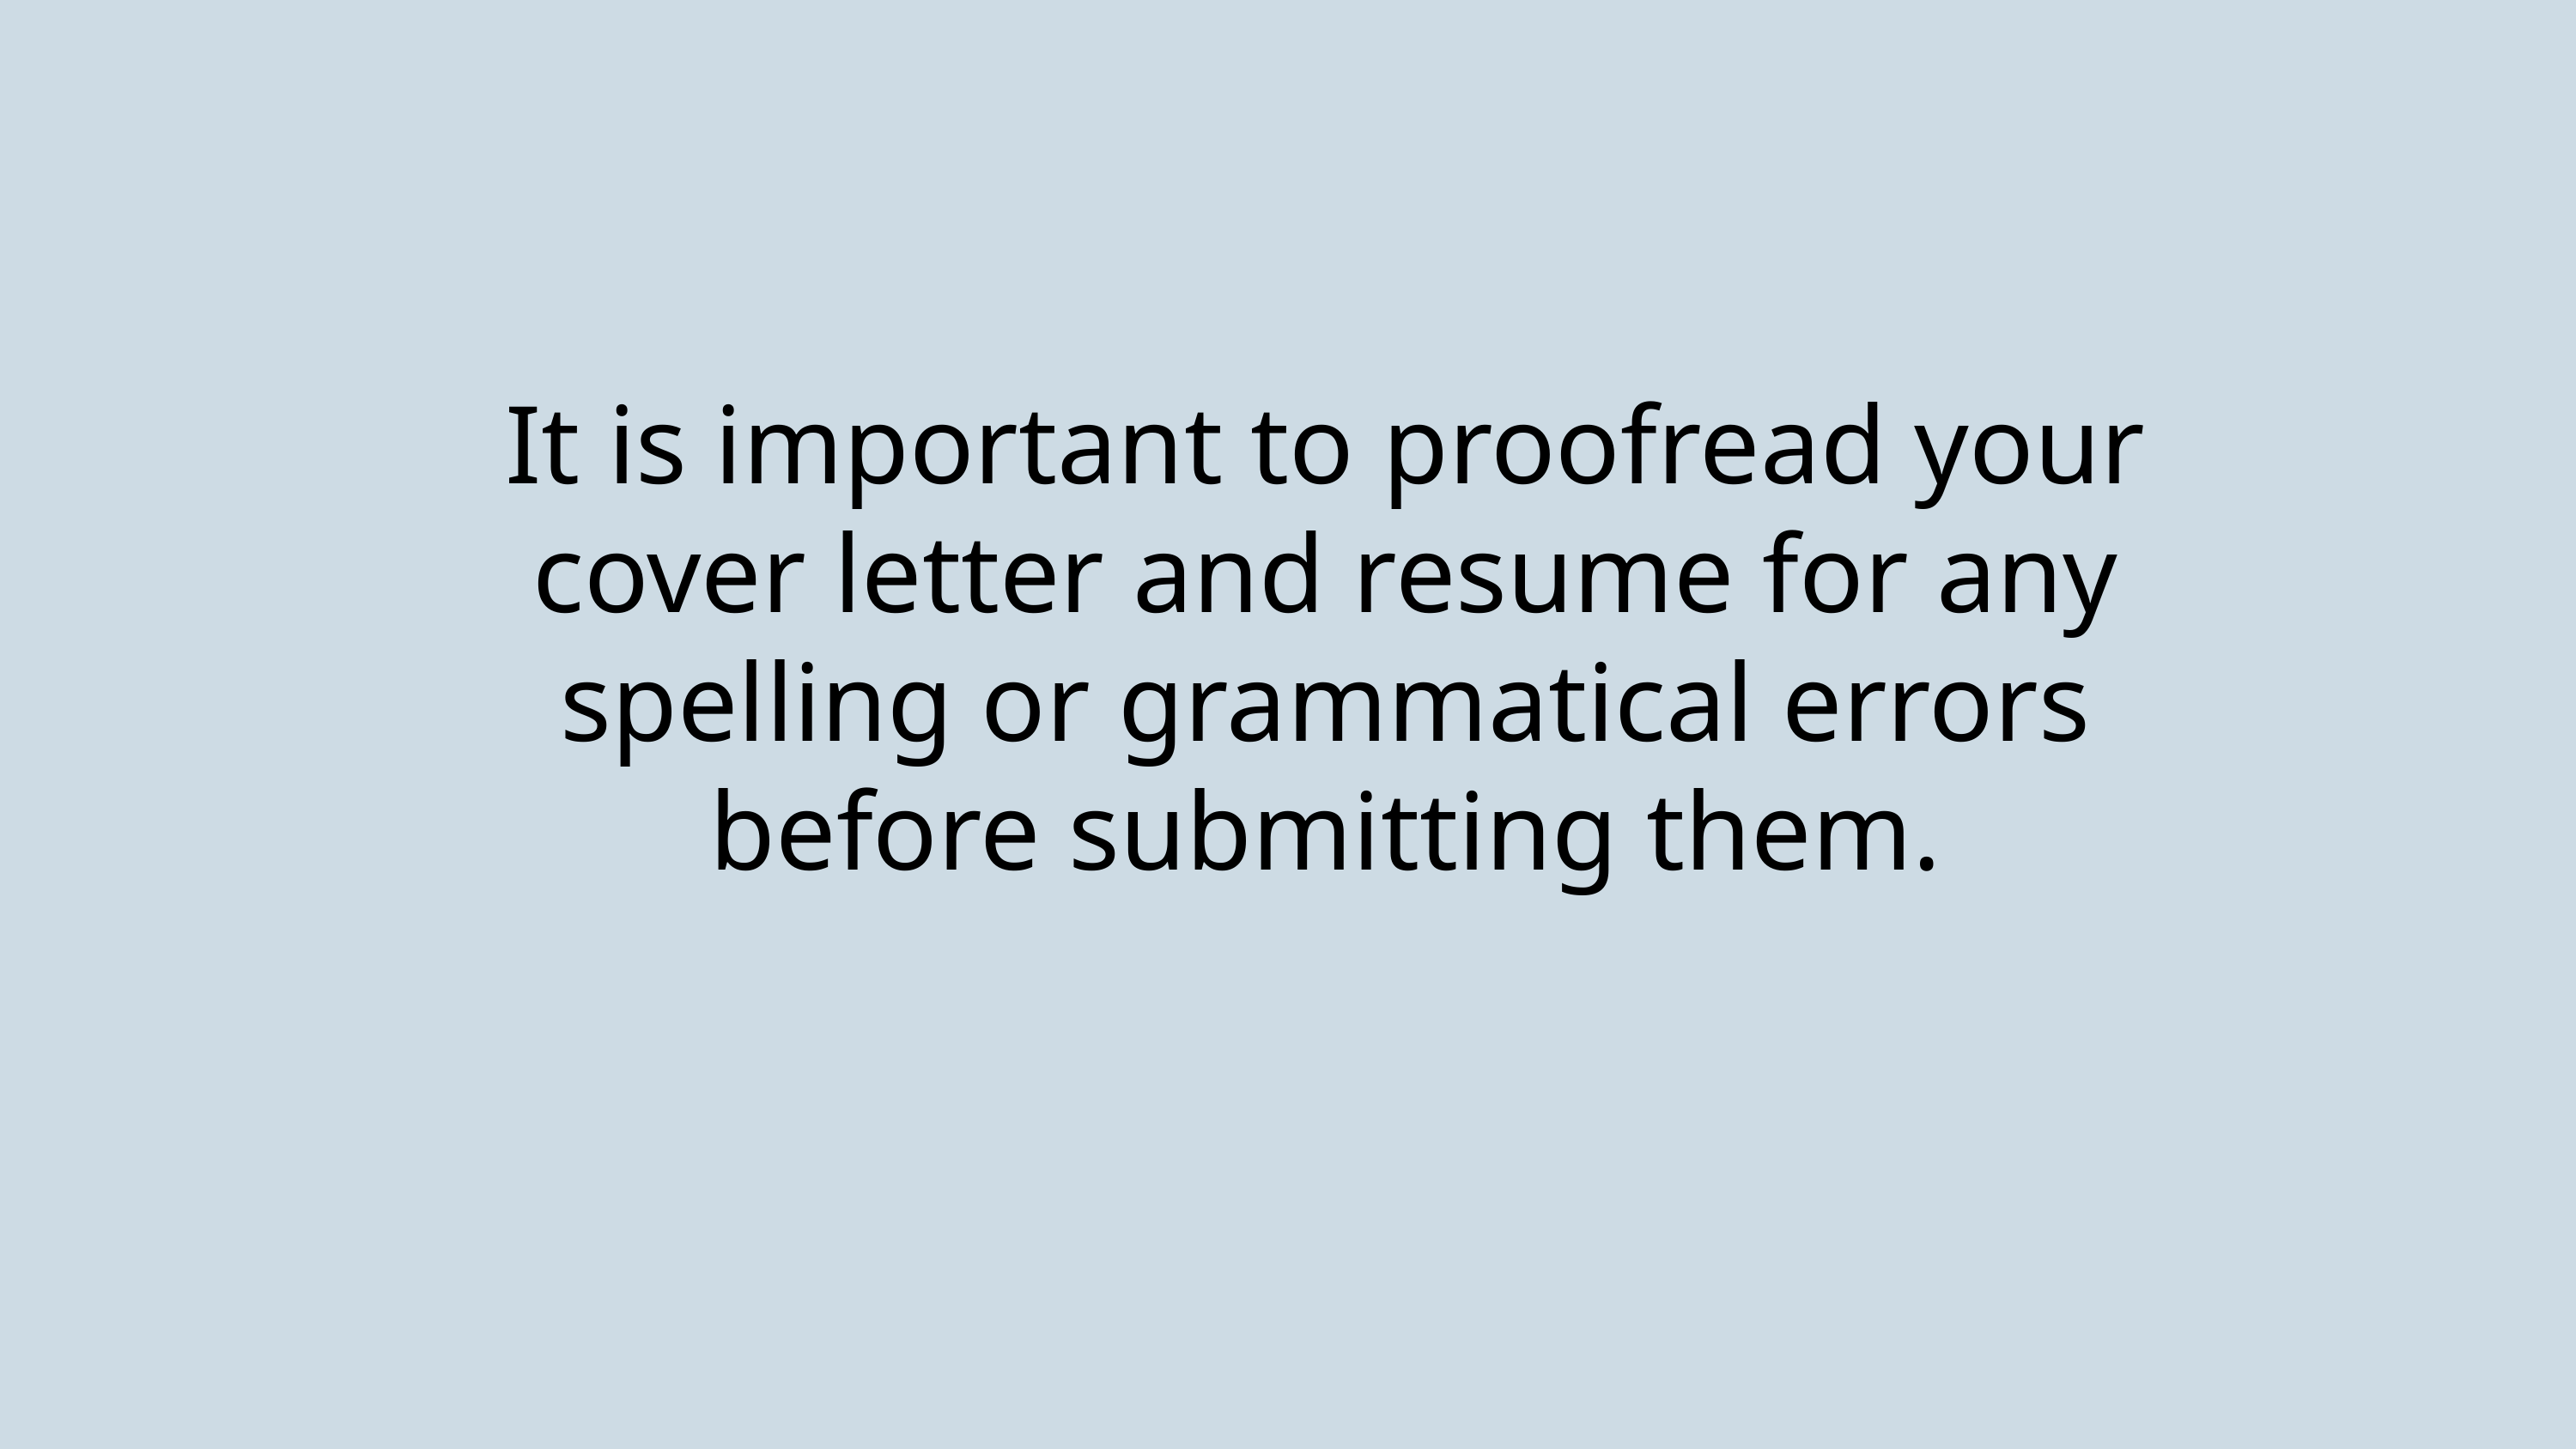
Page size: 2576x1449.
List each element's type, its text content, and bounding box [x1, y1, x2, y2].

text_box It is important to proofread your cover letter and resume for any spelling or grammatical errors before submitting them. [454, 377, 2197, 893]
